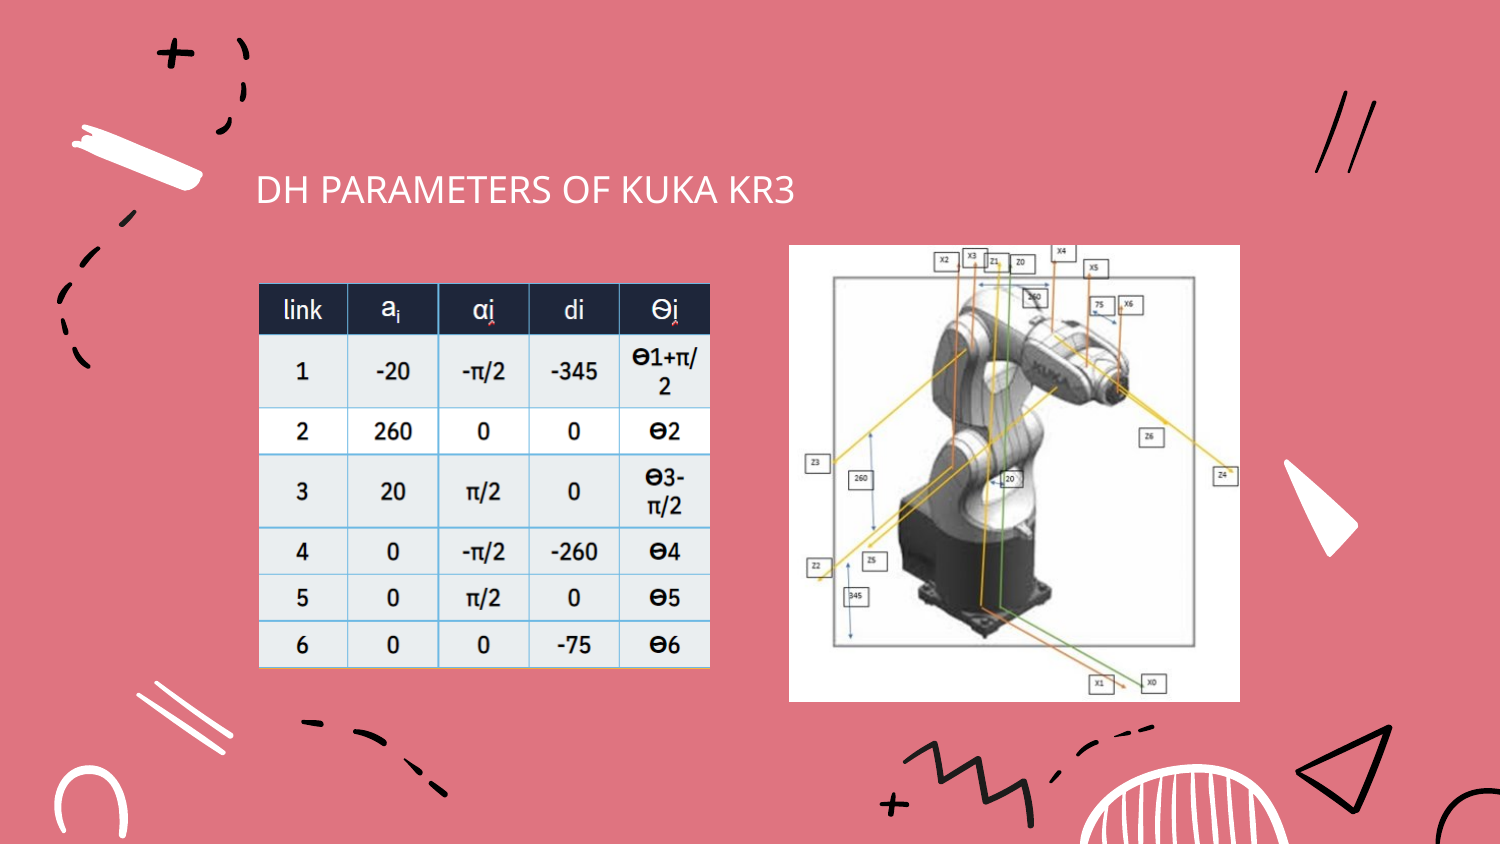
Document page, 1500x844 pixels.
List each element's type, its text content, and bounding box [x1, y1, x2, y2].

title DH PARAMETERS OF KUKA KR3 [239, 167, 989, 255]
picture [789, 245, 1240, 702]
text_box [239, 82, 247, 102]
text_box [1138, 724, 1155, 733]
picture [258, 283, 710, 669]
text_box [72, 346, 91, 369]
